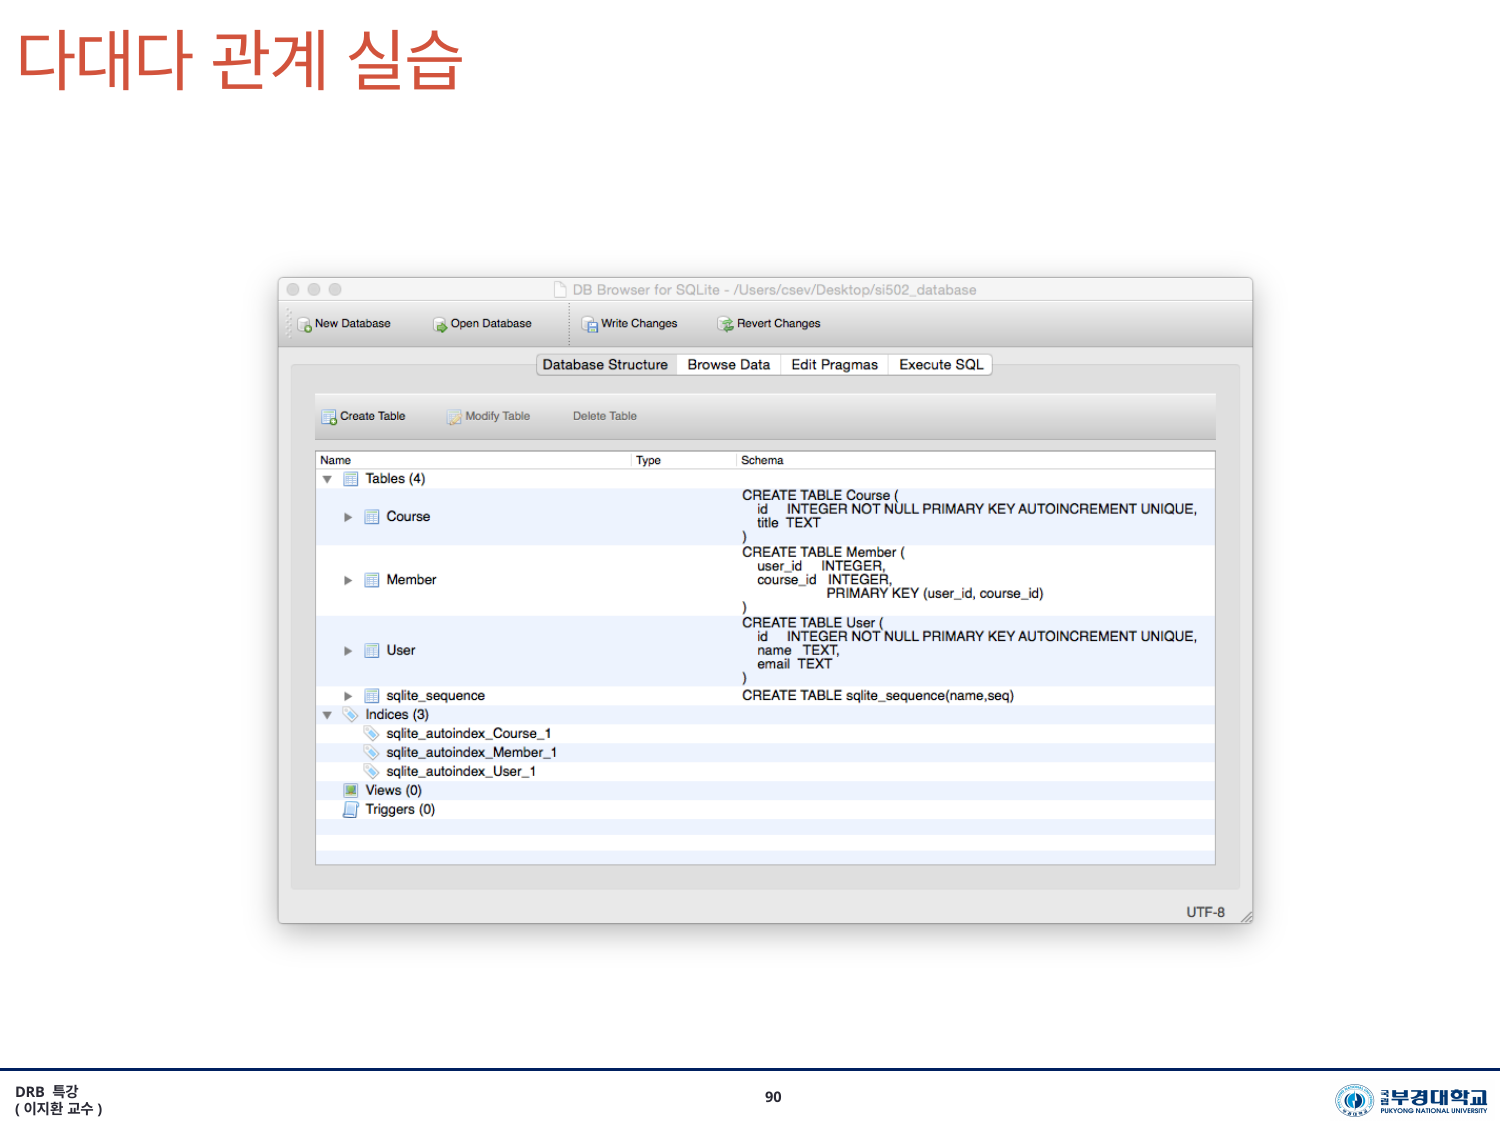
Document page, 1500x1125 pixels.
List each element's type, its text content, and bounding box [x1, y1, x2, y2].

slide_number DRB 특강 (이지환 교수) [0, 1082, 303, 1118]
picture [1330, 1079, 1495, 1121]
picture [234, 242, 1297, 976]
title 다대다 관계 실습 [0, 1, 1500, 116]
